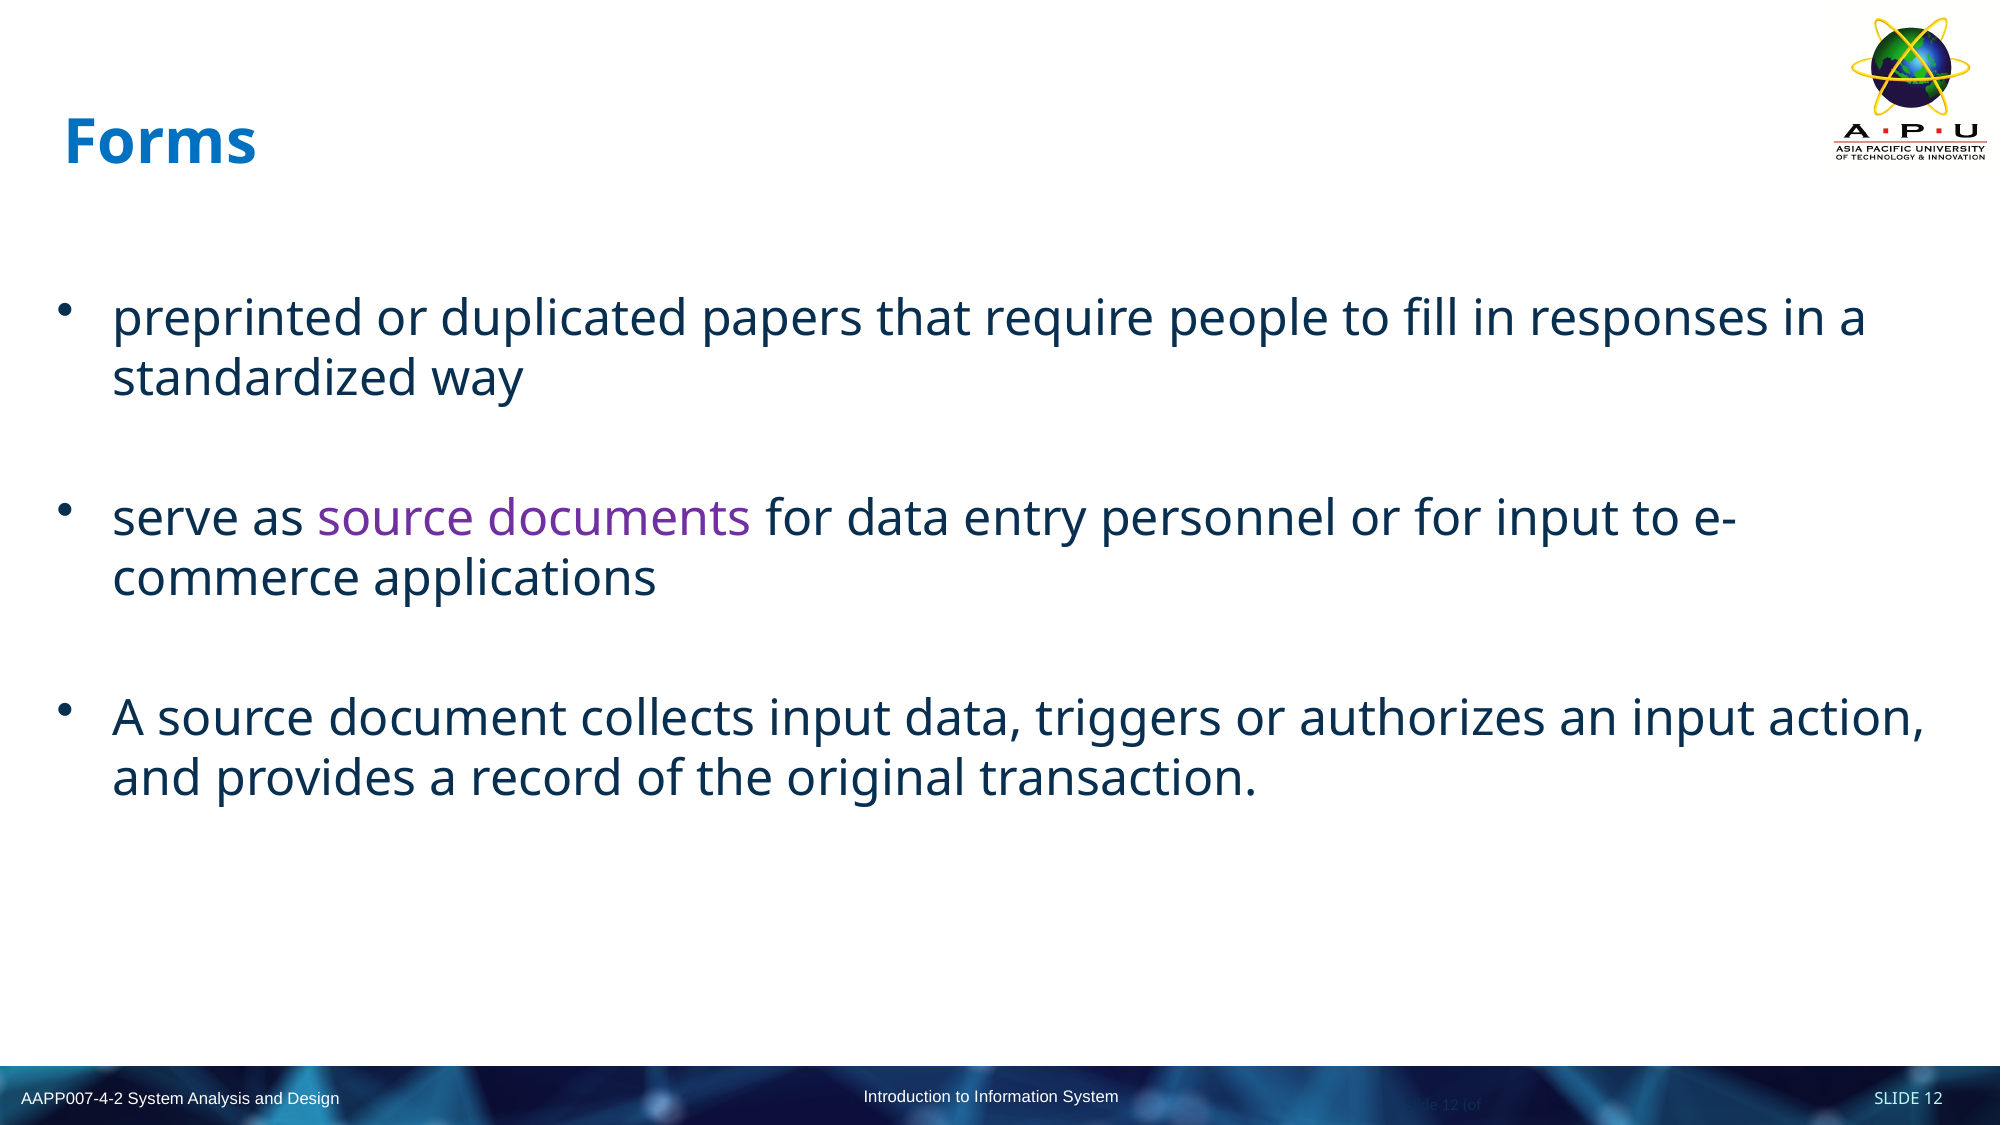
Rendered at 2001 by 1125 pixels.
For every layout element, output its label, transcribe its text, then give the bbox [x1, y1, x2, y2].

title Forms [48, 45, 1764, 233]
list preprinted or duplicated papers that require people to fill in responses in a standardized way serve as source documents for data entry personnel or for input to e-commerce applications A source document collects input data, triggers or authorizes an input action, and provides a record of the original transaction. [41, 278, 1969, 1021]
picture [0, 1066, 2000, 1125]
footer Slide 12 (of [1025, 1086, 1500, 1125]
picture [1822, 0, 2000, 178]
